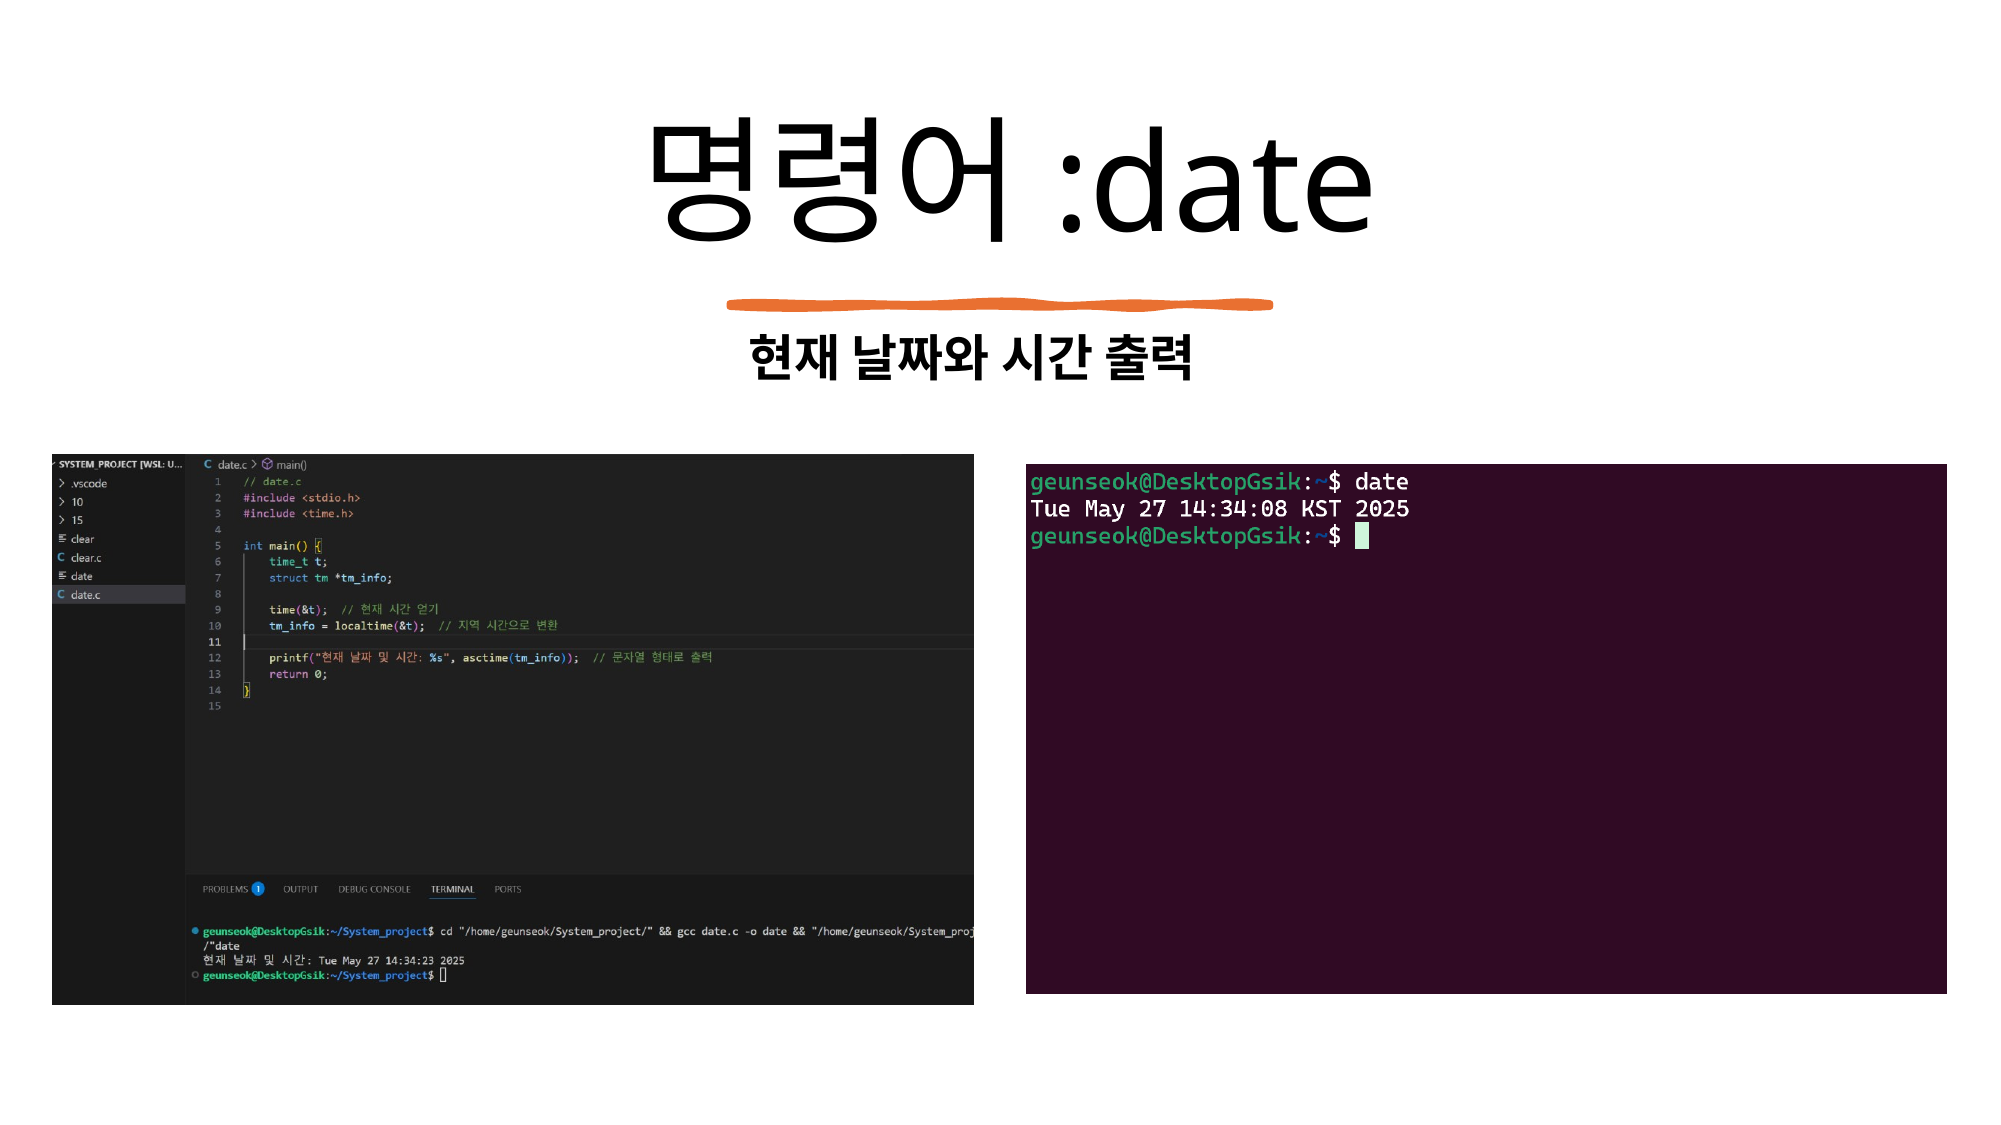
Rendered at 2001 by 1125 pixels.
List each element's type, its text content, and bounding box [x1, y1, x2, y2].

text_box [726, 297, 1274, 313]
text_box 현재 날짜와 시간 출력 [745, 324, 1254, 387]
title 명령어:date [361, 91, 1639, 282]
picture [1025, 464, 1948, 995]
picture [52, 453, 974, 1005]
